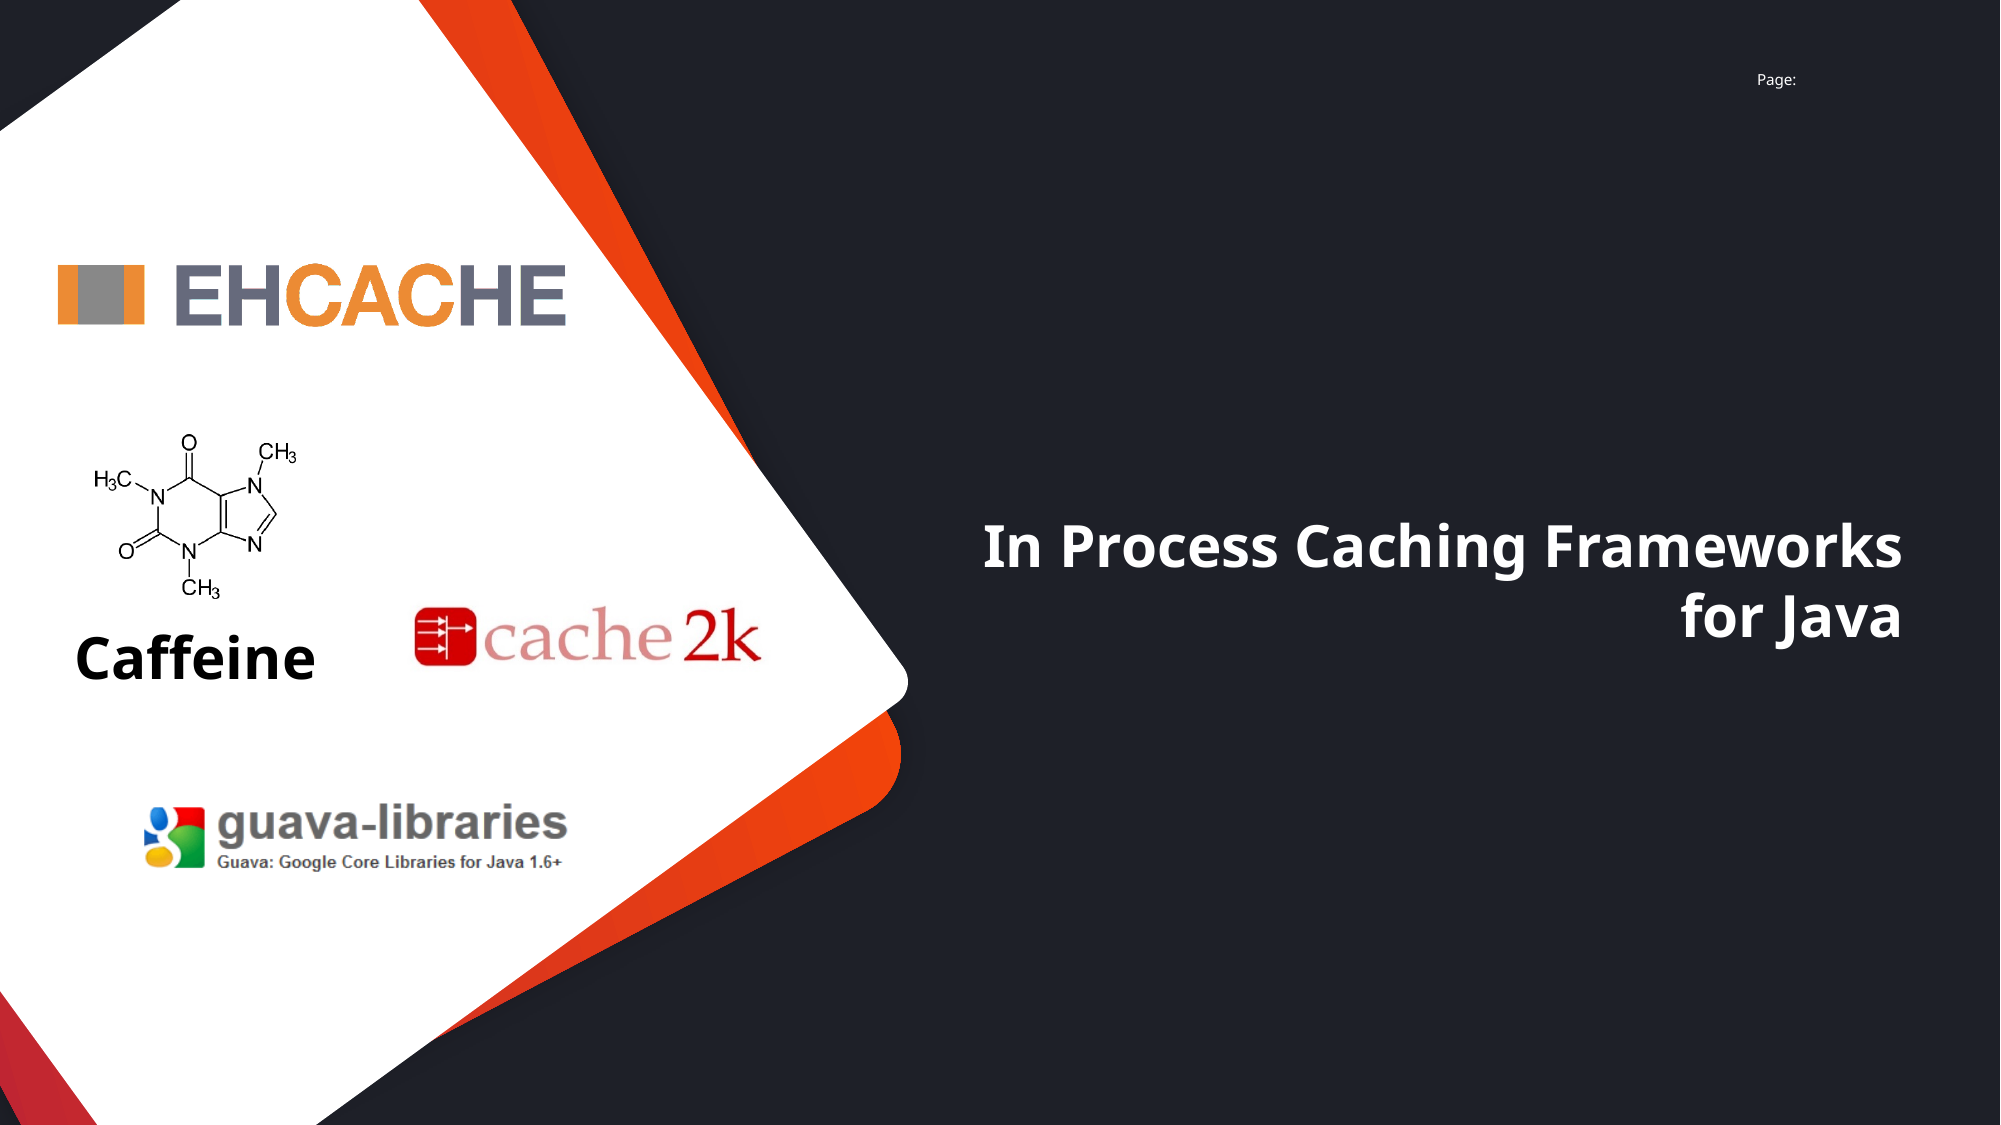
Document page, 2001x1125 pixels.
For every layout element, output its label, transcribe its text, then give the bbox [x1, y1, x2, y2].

picture [398, 583, 773, 689]
text_box Caffeine [66, 613, 325, 699]
text_box [0, 0, 908, 1125]
picture [132, 791, 590, 888]
picture [94, 433, 297, 600]
picture [56, 263, 566, 327]
text_box In Process Caching Frameworks for Java [983, 509, 1904, 650]
